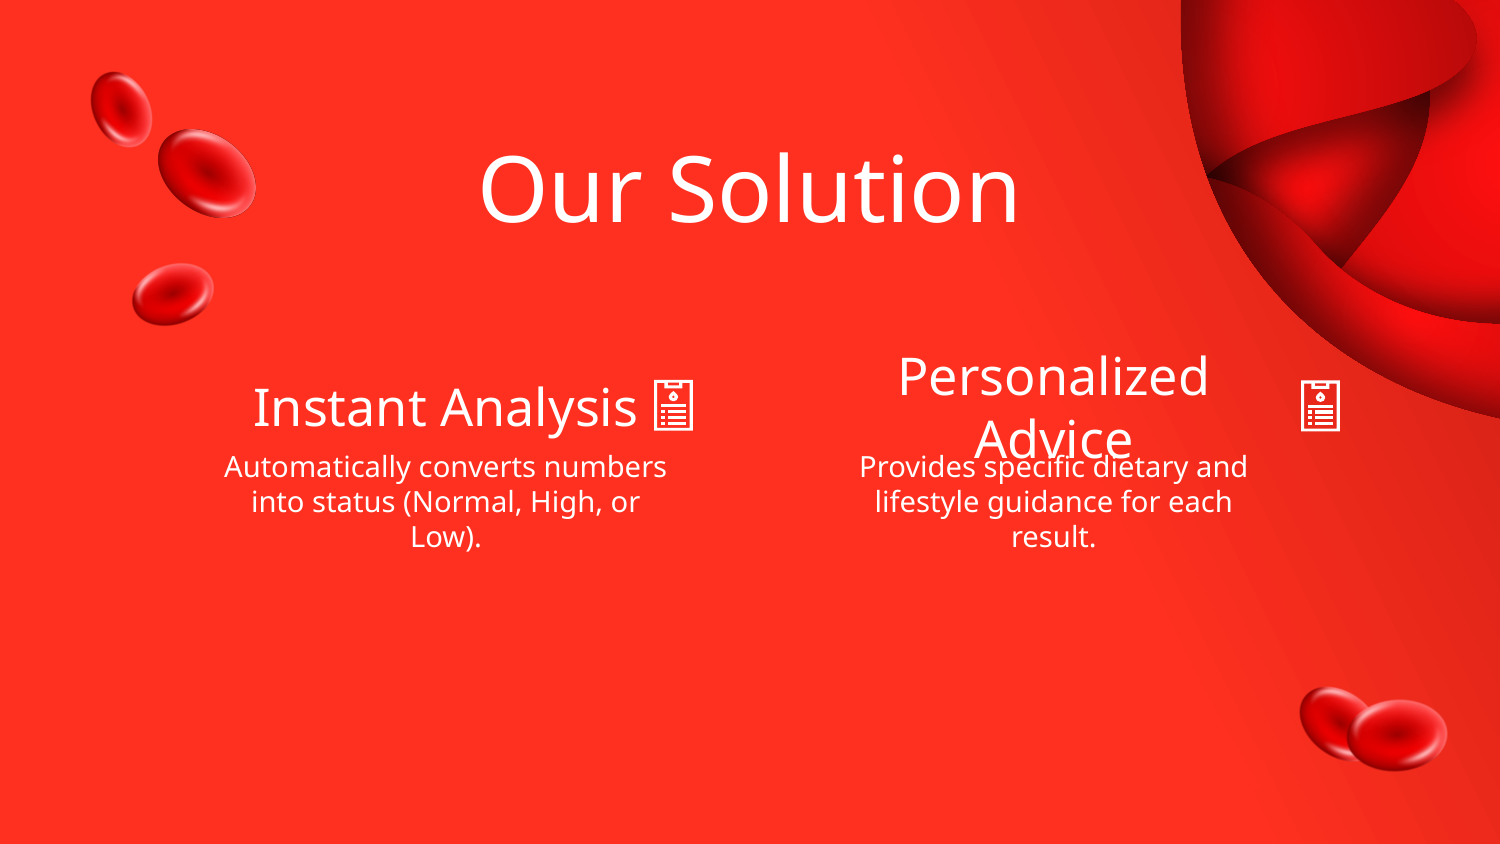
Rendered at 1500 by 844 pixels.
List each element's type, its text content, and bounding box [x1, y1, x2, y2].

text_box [1300, 380, 1341, 432]
subtitle Automatically converts numbers into status (Normal, High, or Low). [207, 442, 685, 560]
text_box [1292, 679, 1456, 780]
title Our Solution [260, 138, 1382, 233]
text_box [83, 64, 256, 333]
subtitle Provides specific dietary and lifestyle guidance for each result. [815, 442, 1293, 560]
subtitle Instant Analysis [207, 370, 685, 442]
subtitle Personalized Advice [815, 370, 1293, 442]
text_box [653, 379, 694, 432]
